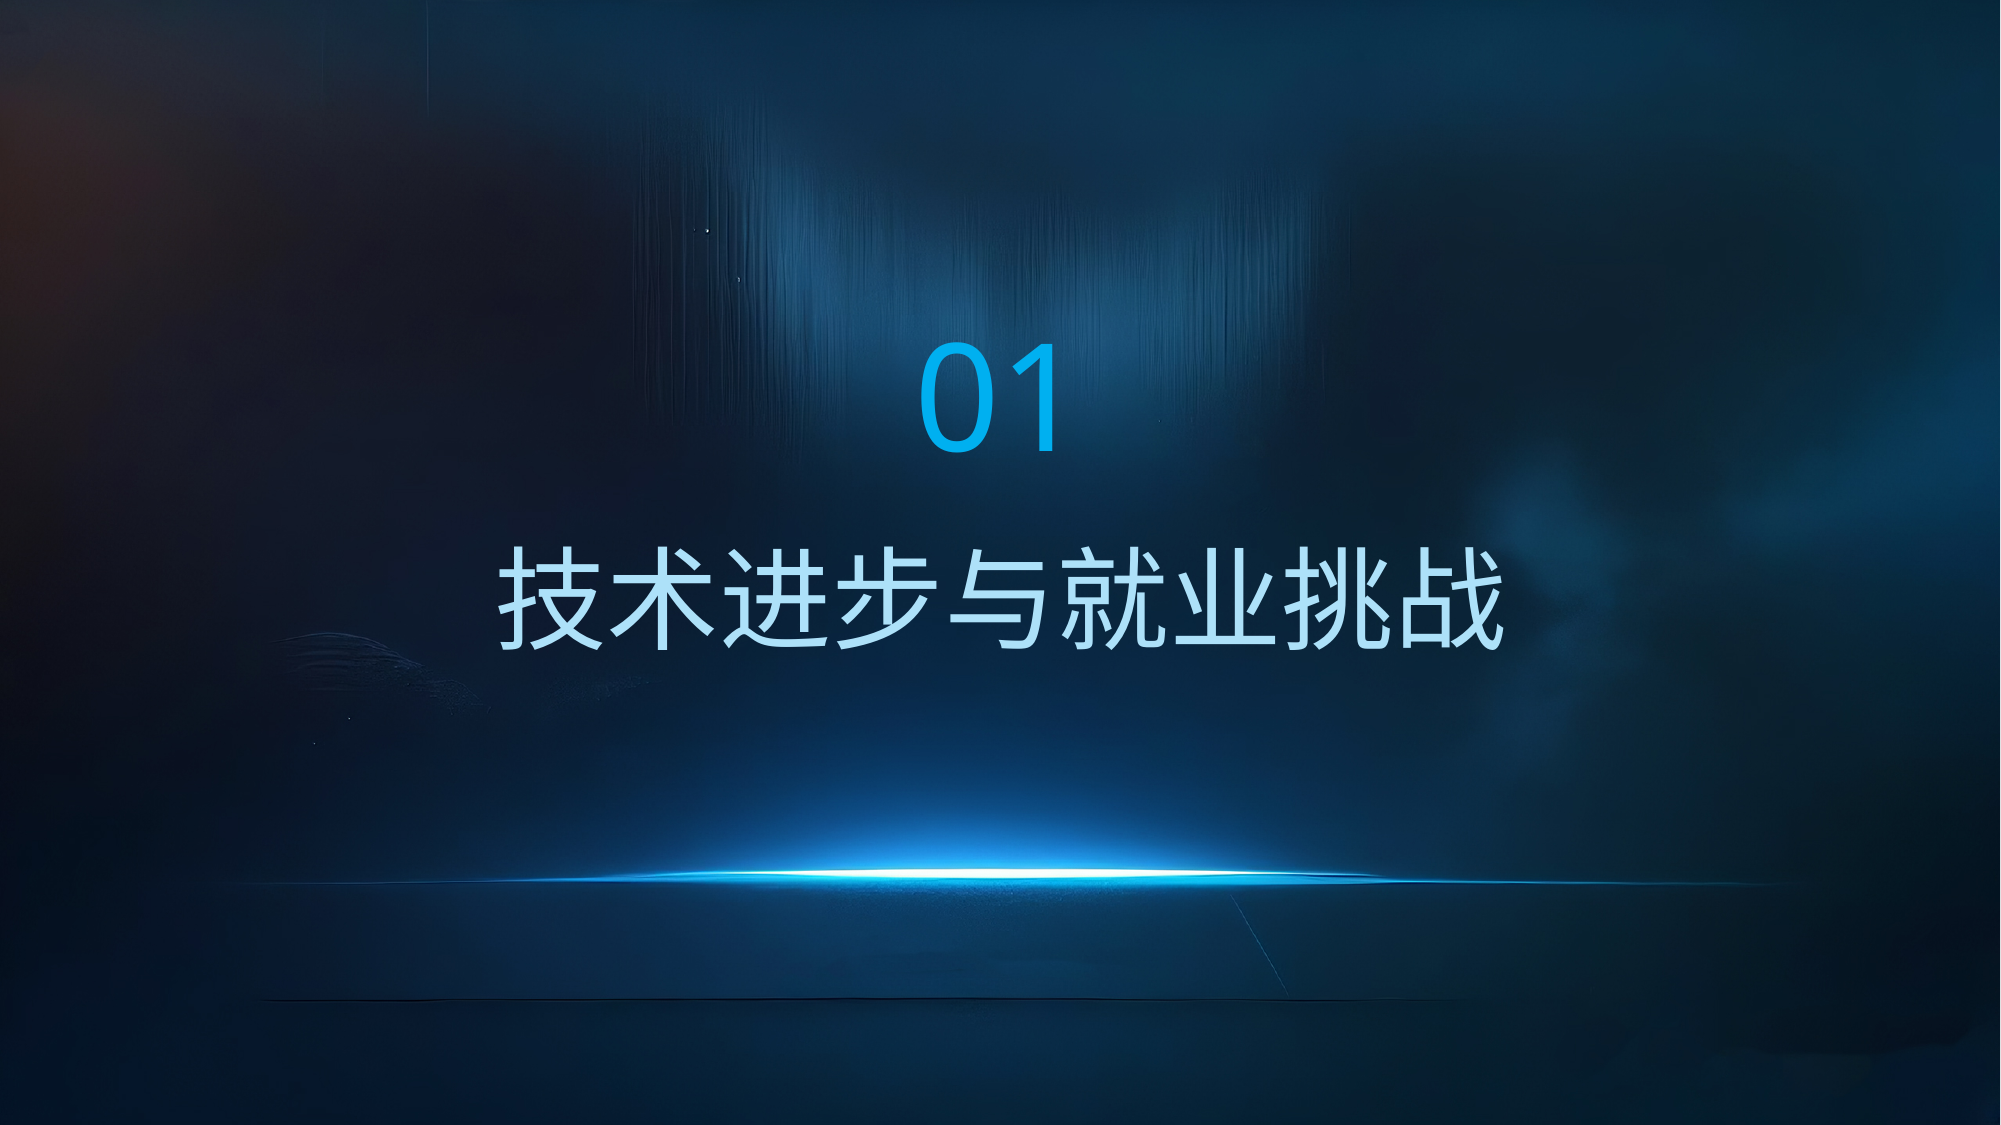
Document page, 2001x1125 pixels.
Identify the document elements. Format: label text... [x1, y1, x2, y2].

text_box 技术进步与就业挑战 [250, 498, 1751, 696]
picture [0, 0, 2001, 1125]
text_box 01 [249, 264, 1750, 465]
